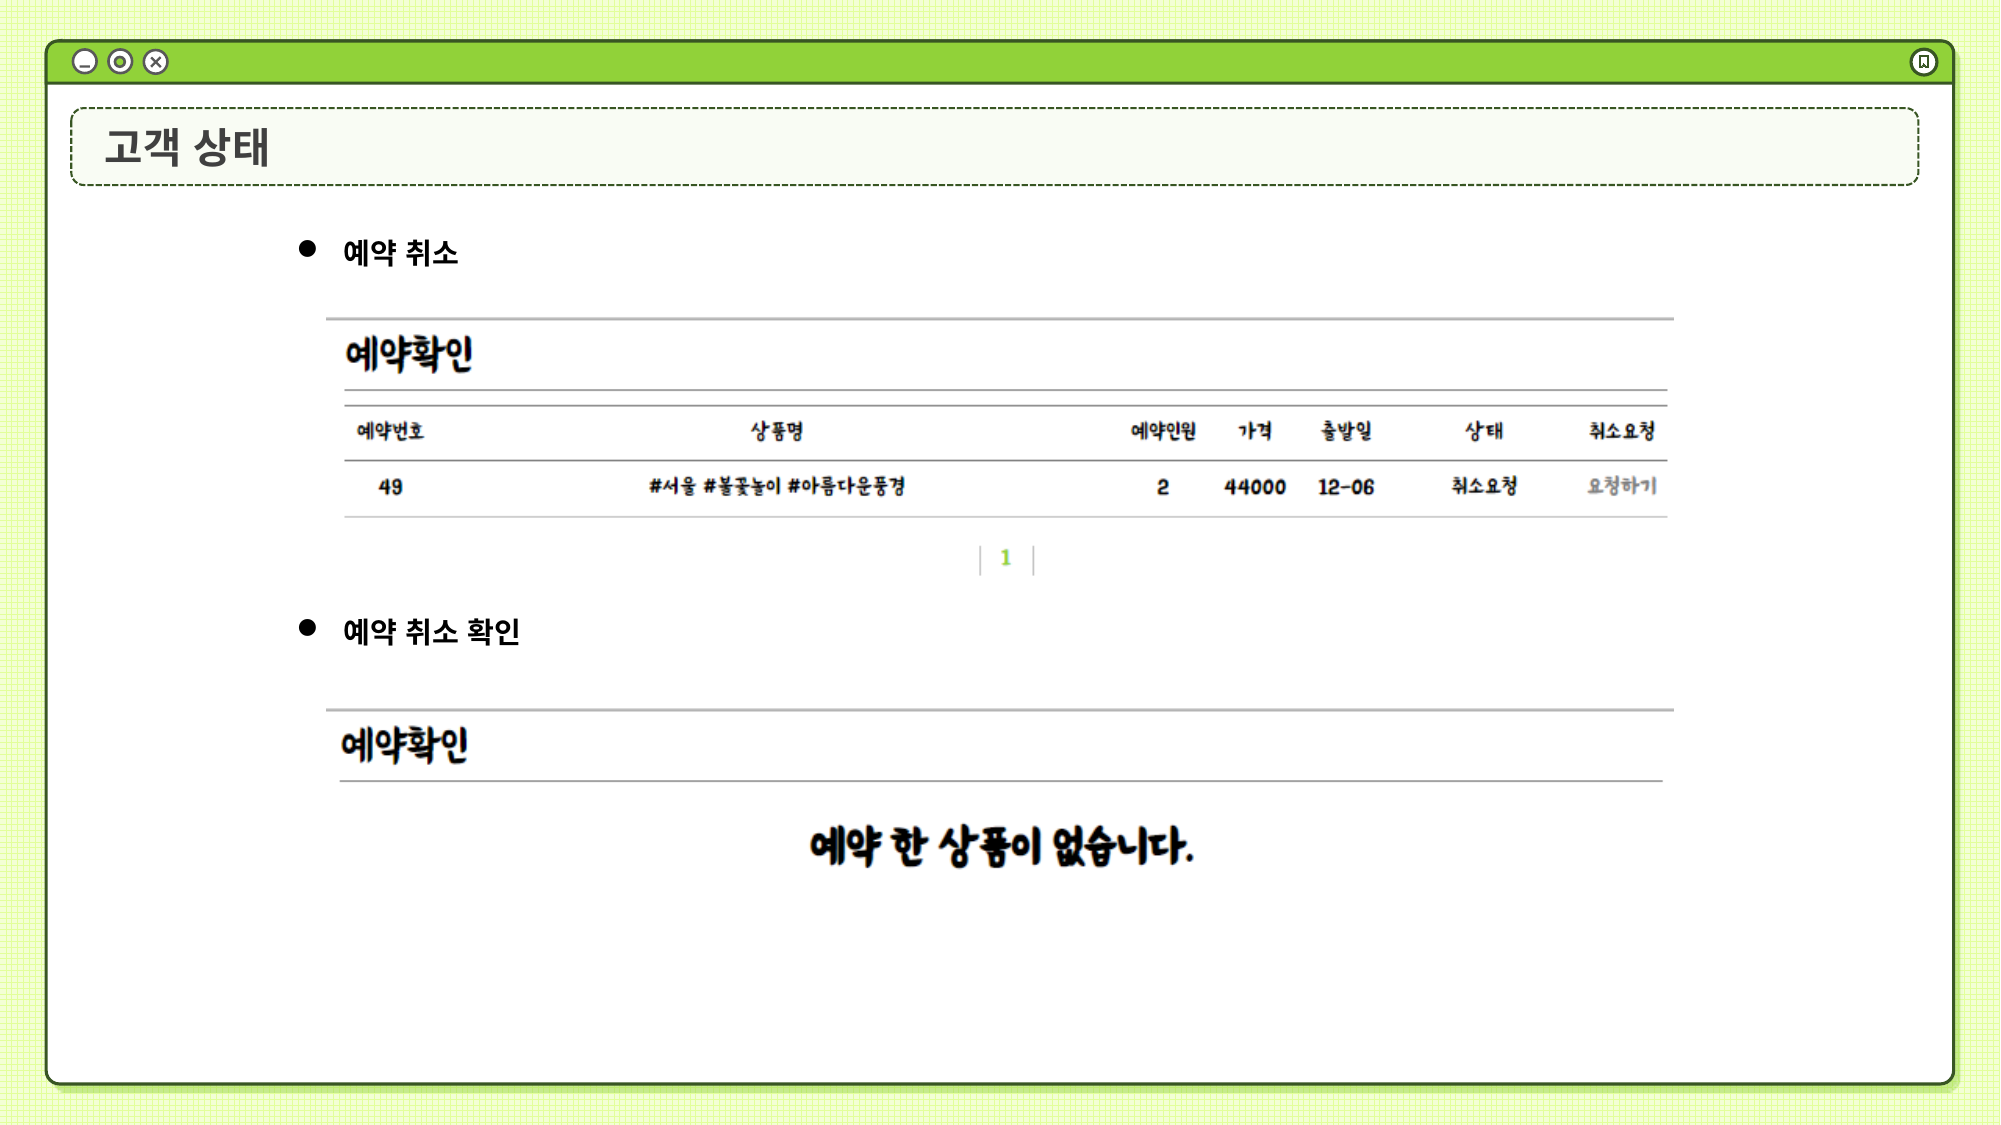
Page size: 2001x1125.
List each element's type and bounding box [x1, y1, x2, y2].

picture [326, 304, 1674, 590]
picture [326, 693, 1674, 901]
text_box [0, 0, 2000, 75]
text_box [46, 40, 1954, 1084]
